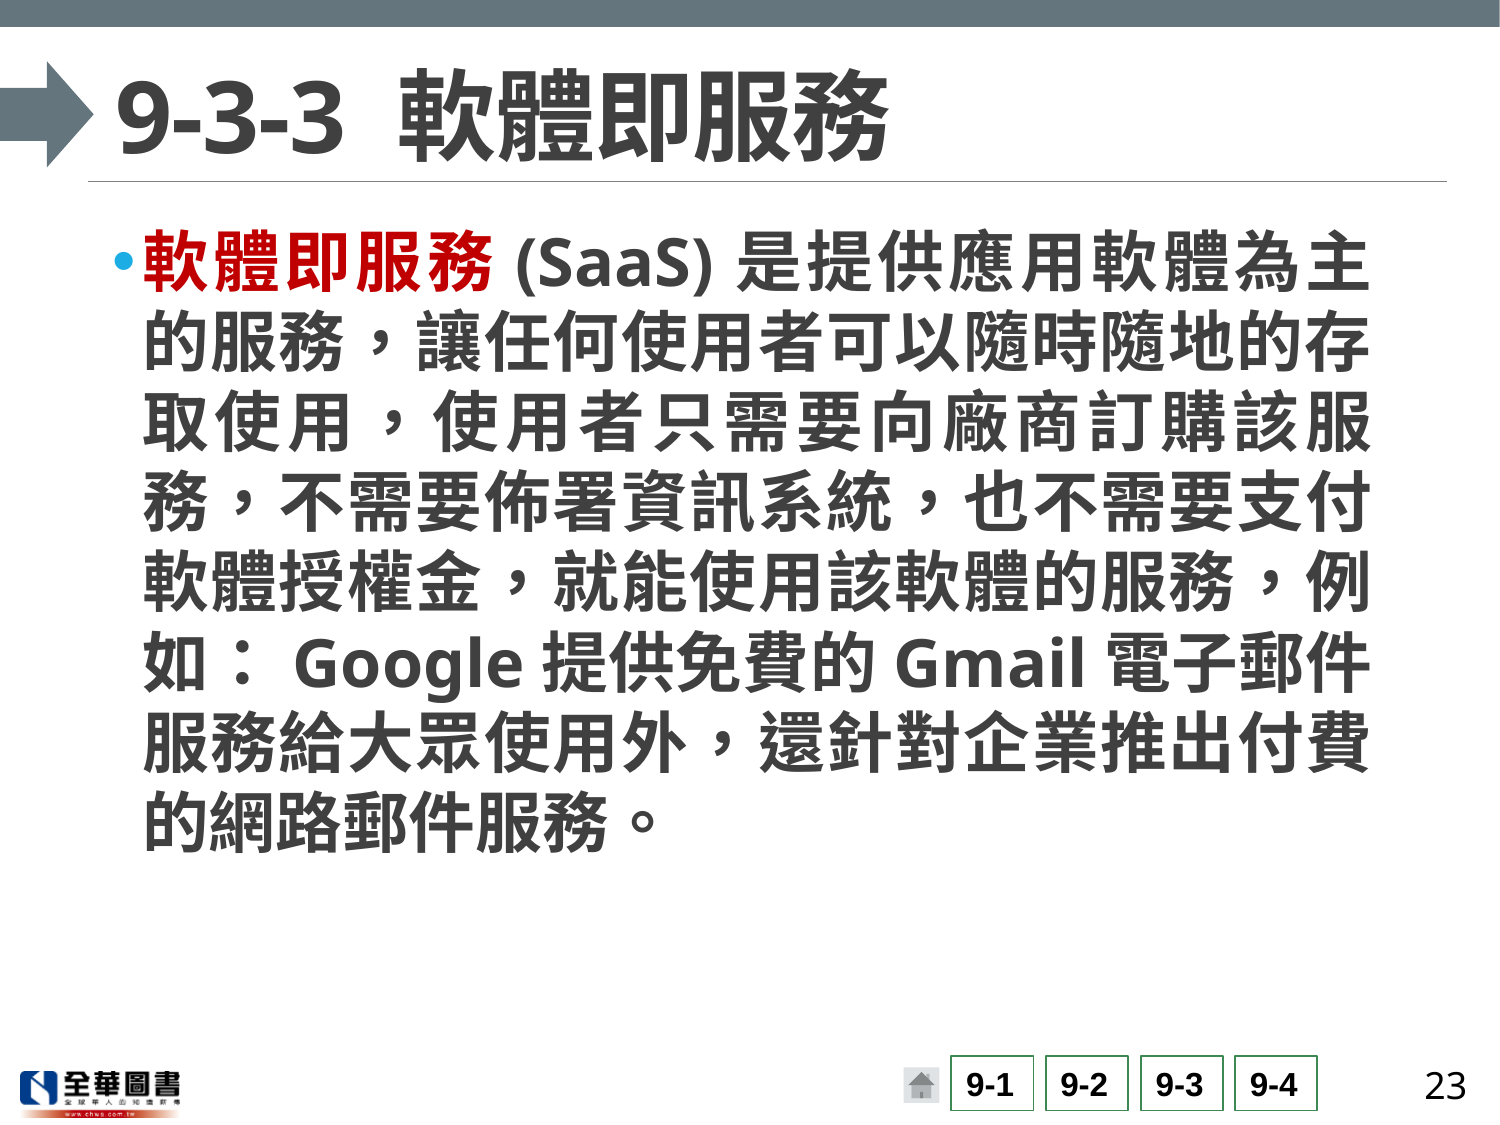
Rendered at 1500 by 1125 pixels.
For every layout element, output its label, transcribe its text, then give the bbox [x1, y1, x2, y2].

slide_number 23 [1320, 1057, 1483, 1118]
picture [20, 1071, 180, 1118]
title 9-3-3 軟體即服務 [100, 47, 1447, 182]
list 軟體即服務(SaaS)是提供應用軟體為主的服務，讓任何使用者可以隨時隨地的存取使用，使用者只需要向廠商訂購該服務，不需要佈署資訊系統，也不需要支付軟體授權金，就能使用該軟體的服務，例如：Google提供免費的Gmail電子郵件服務給大眾使用外，還針對企業推出付費的網路郵件服務。 [112, 212, 1373, 1024]
